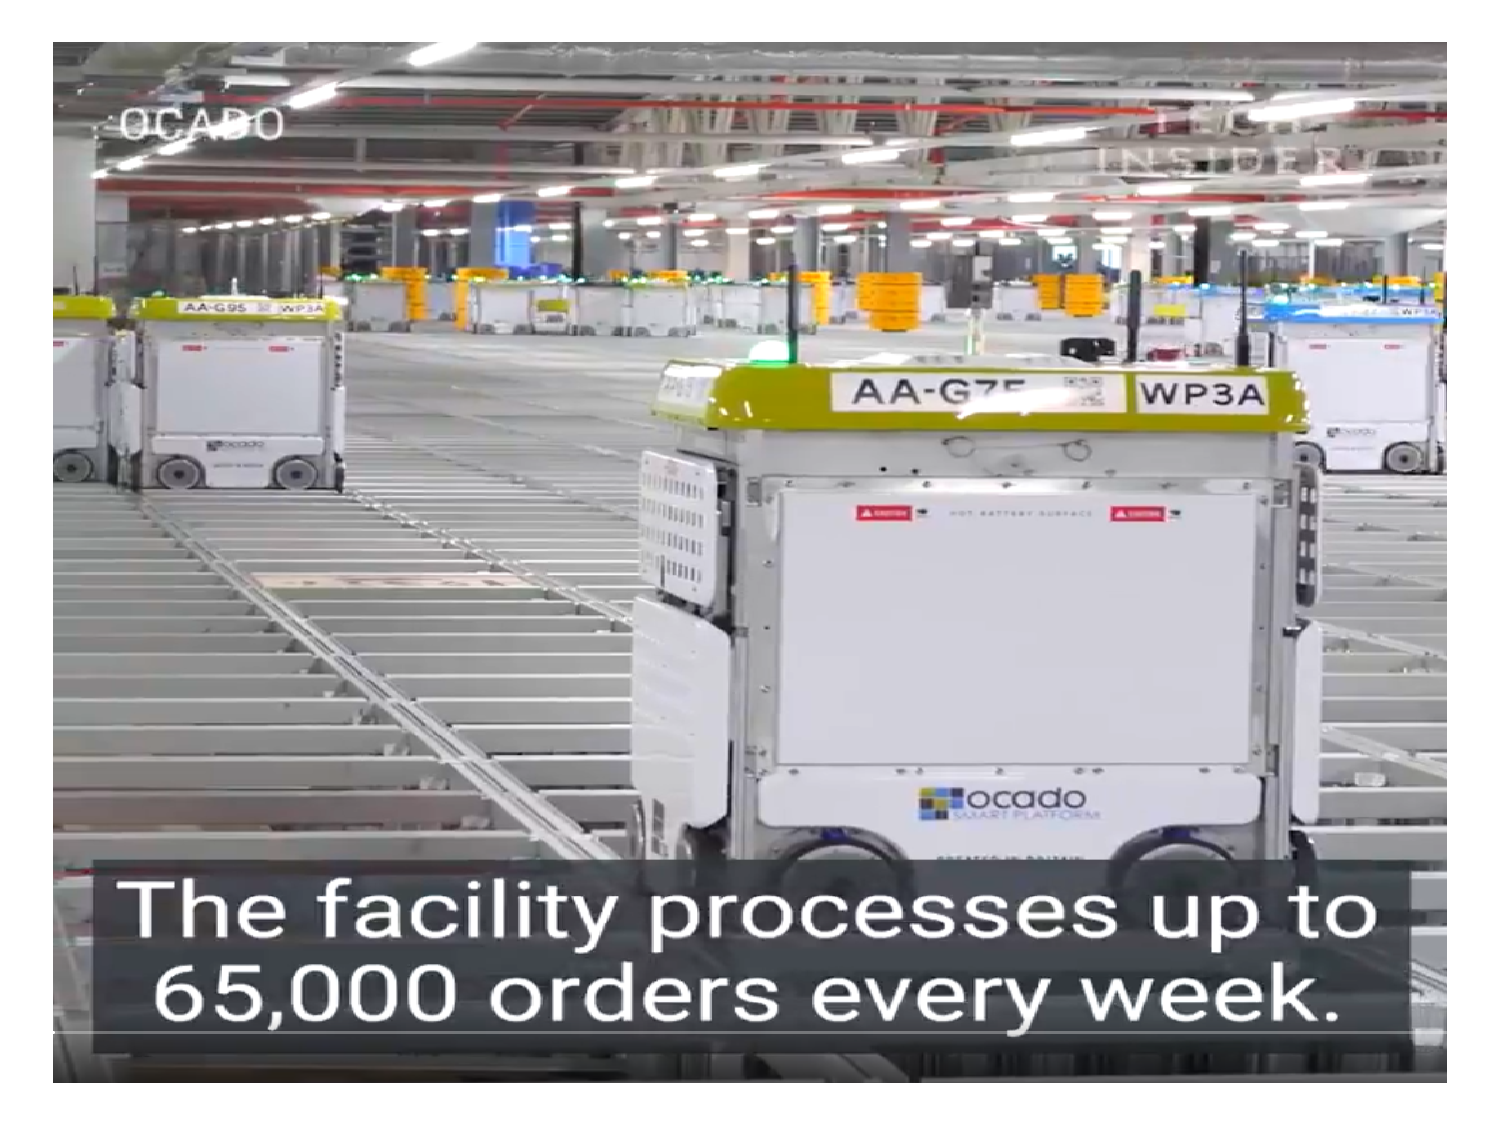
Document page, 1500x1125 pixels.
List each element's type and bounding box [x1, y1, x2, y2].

picture [52, 42, 1448, 1083]
